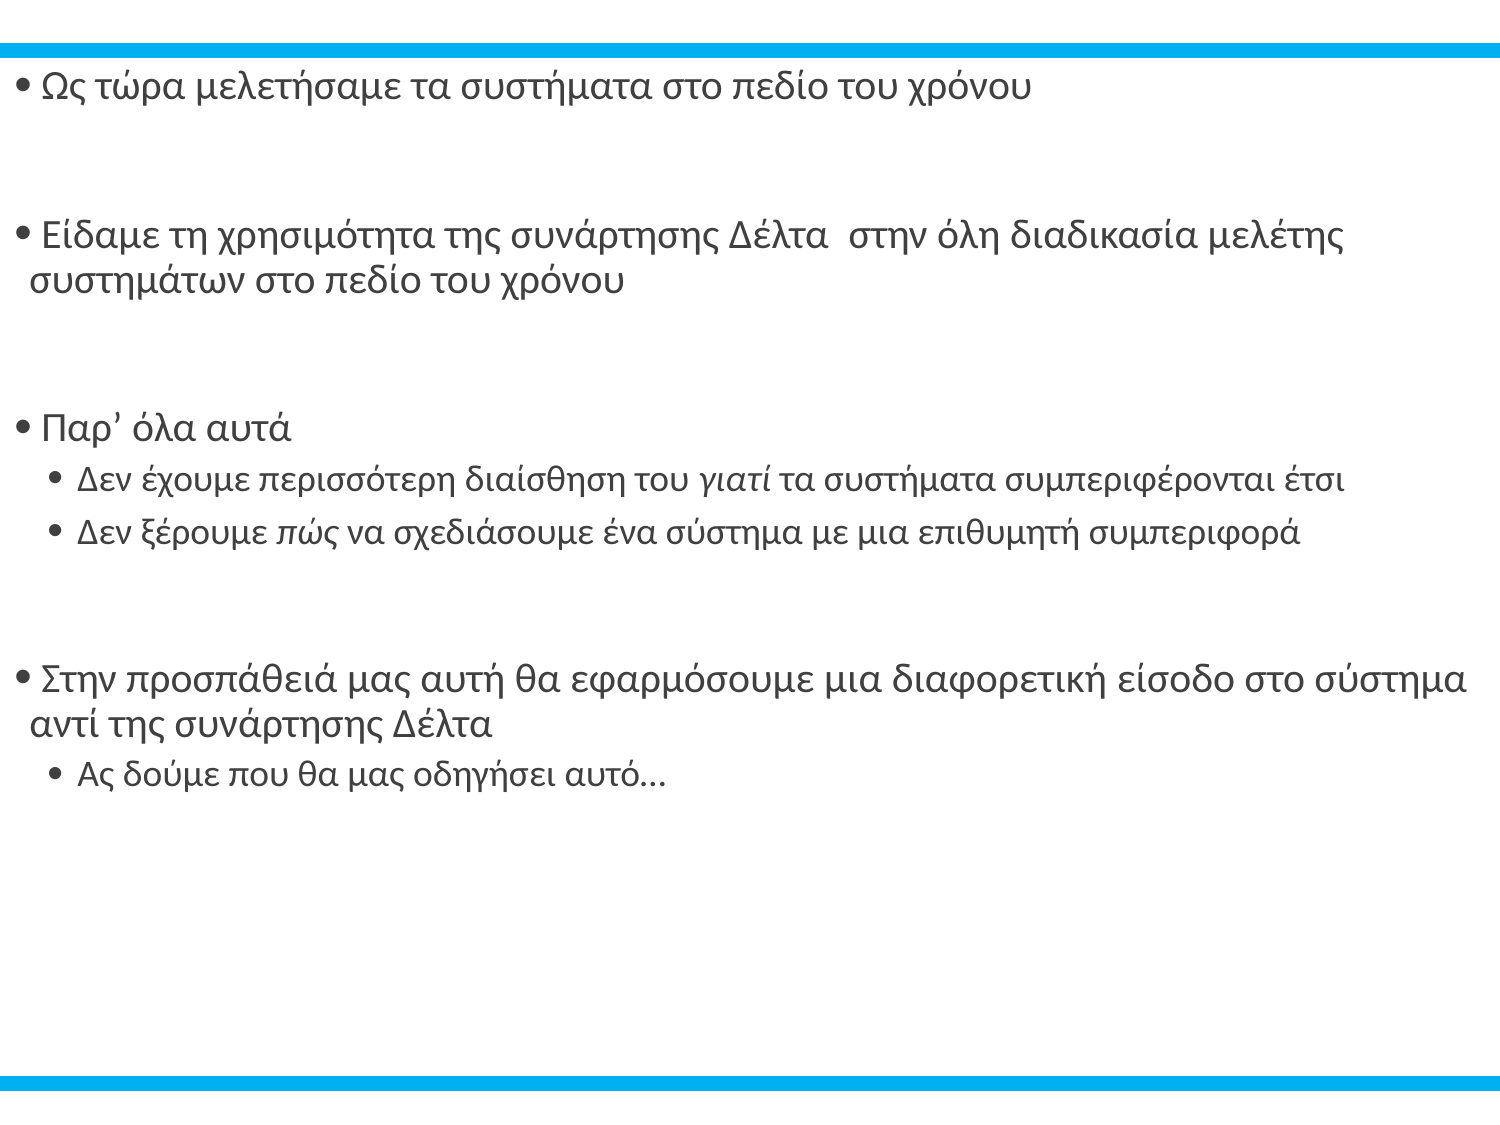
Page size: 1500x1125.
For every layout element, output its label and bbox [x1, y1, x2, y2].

text_box [0, 43, 1500, 58]
text_box [0, 1076, 1500, 1091]
